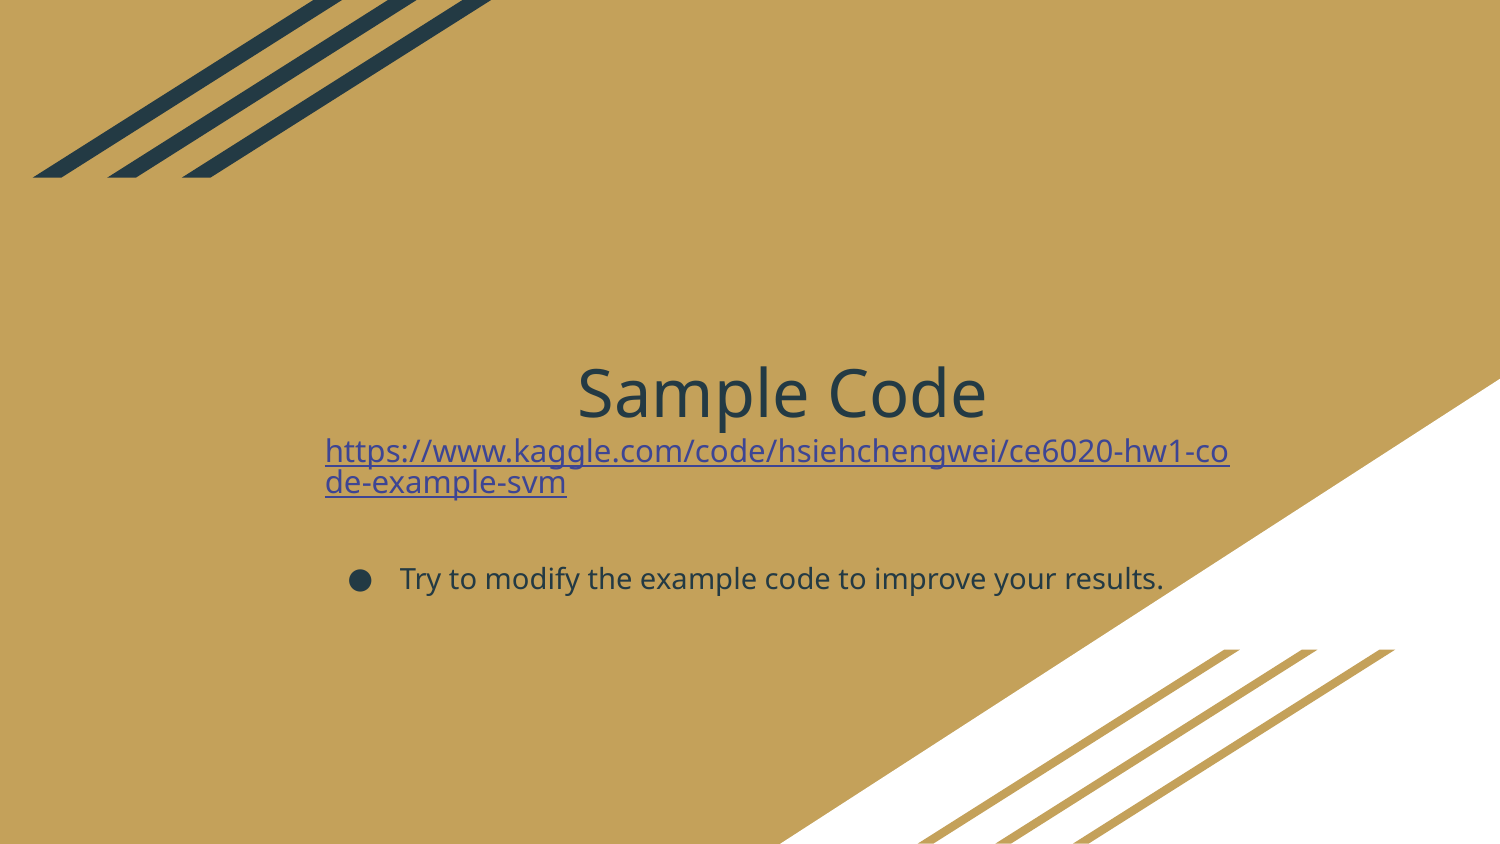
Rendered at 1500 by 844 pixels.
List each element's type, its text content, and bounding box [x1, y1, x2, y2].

title Sample Code https://www.kaggle.com/code/hsiehchengwei/ce6020-hw1-code-example-svm Try to modify the example code to improve your results. [309, 286, 1257, 629]
